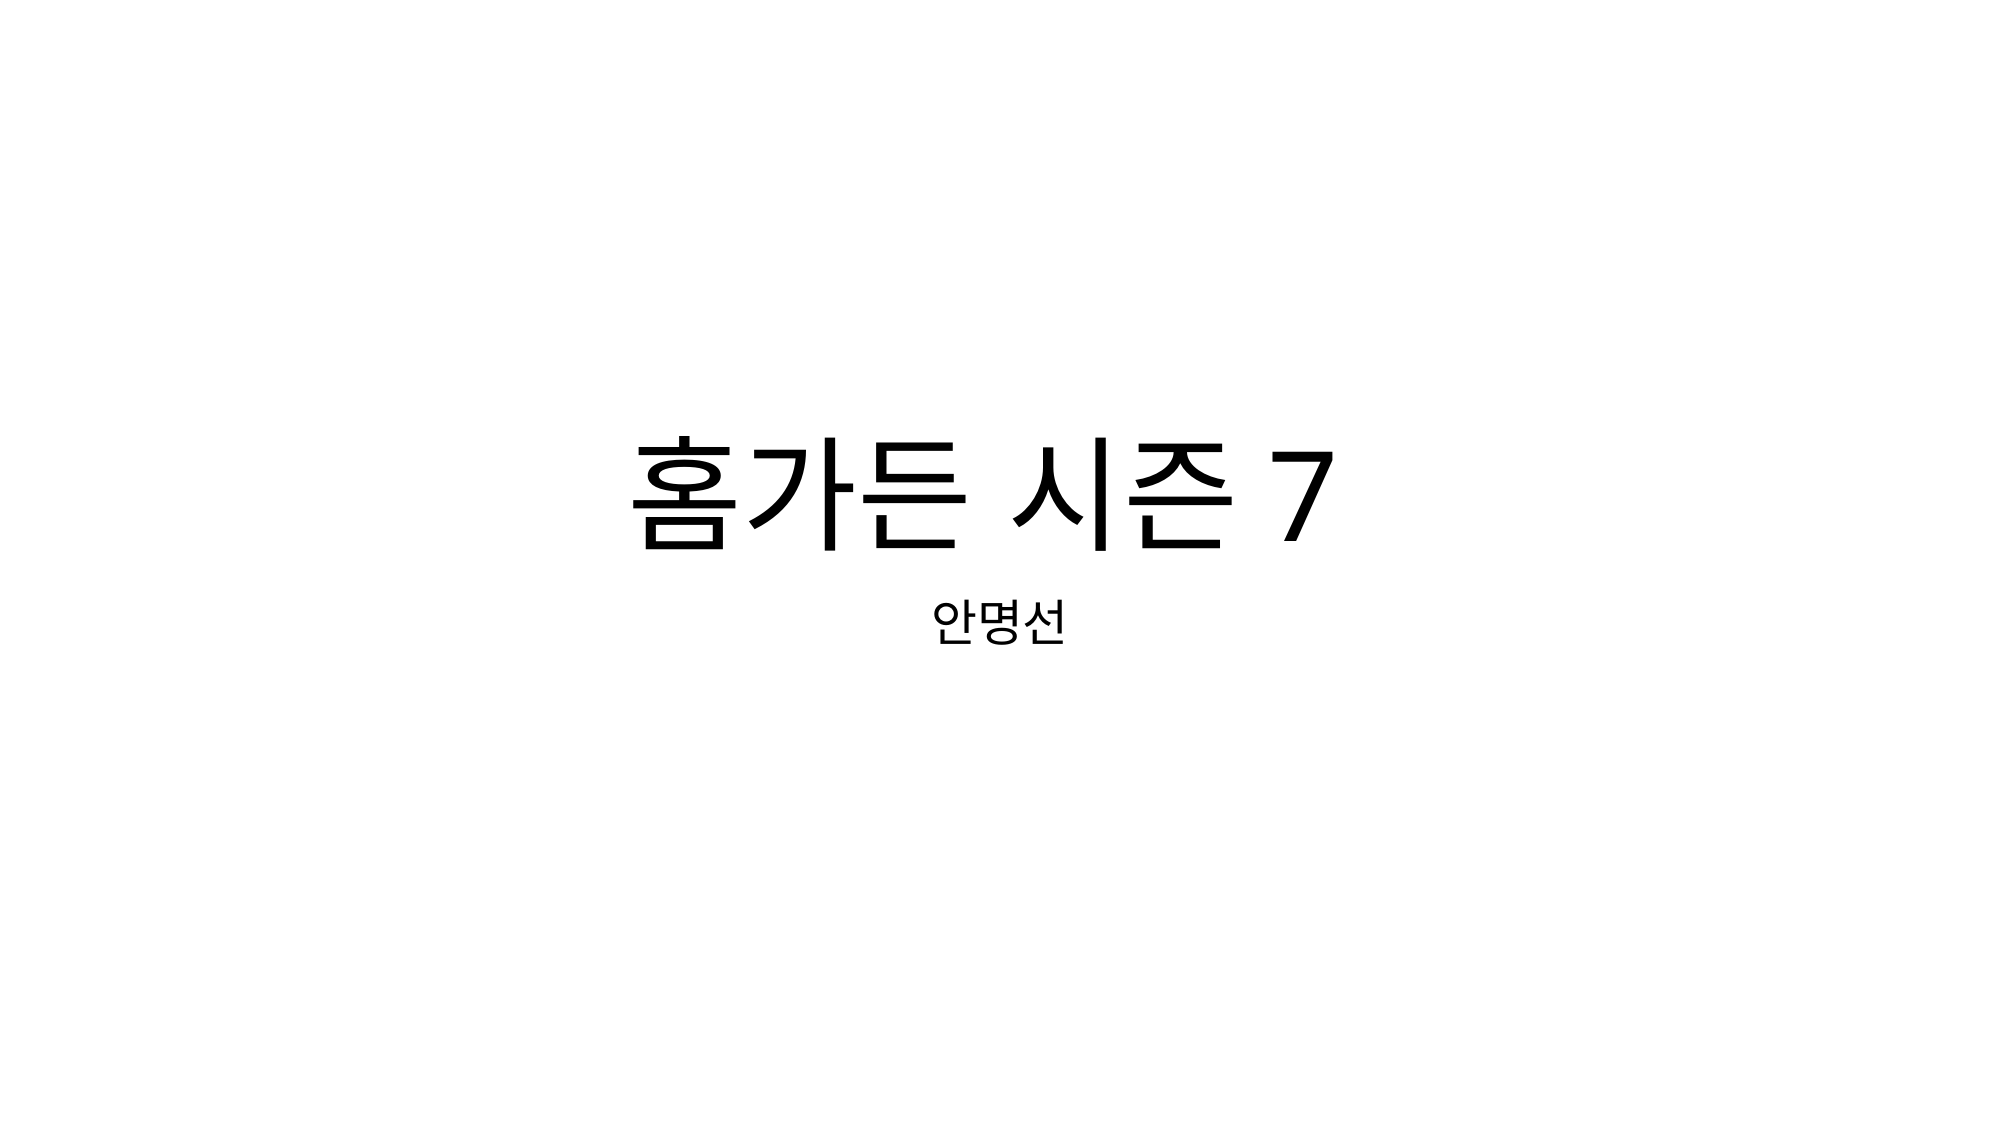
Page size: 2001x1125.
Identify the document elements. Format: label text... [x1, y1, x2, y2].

subtitle 안명선 [249, 590, 1750, 863]
title 홈가든 시즌7 [249, 184, 1750, 576]
